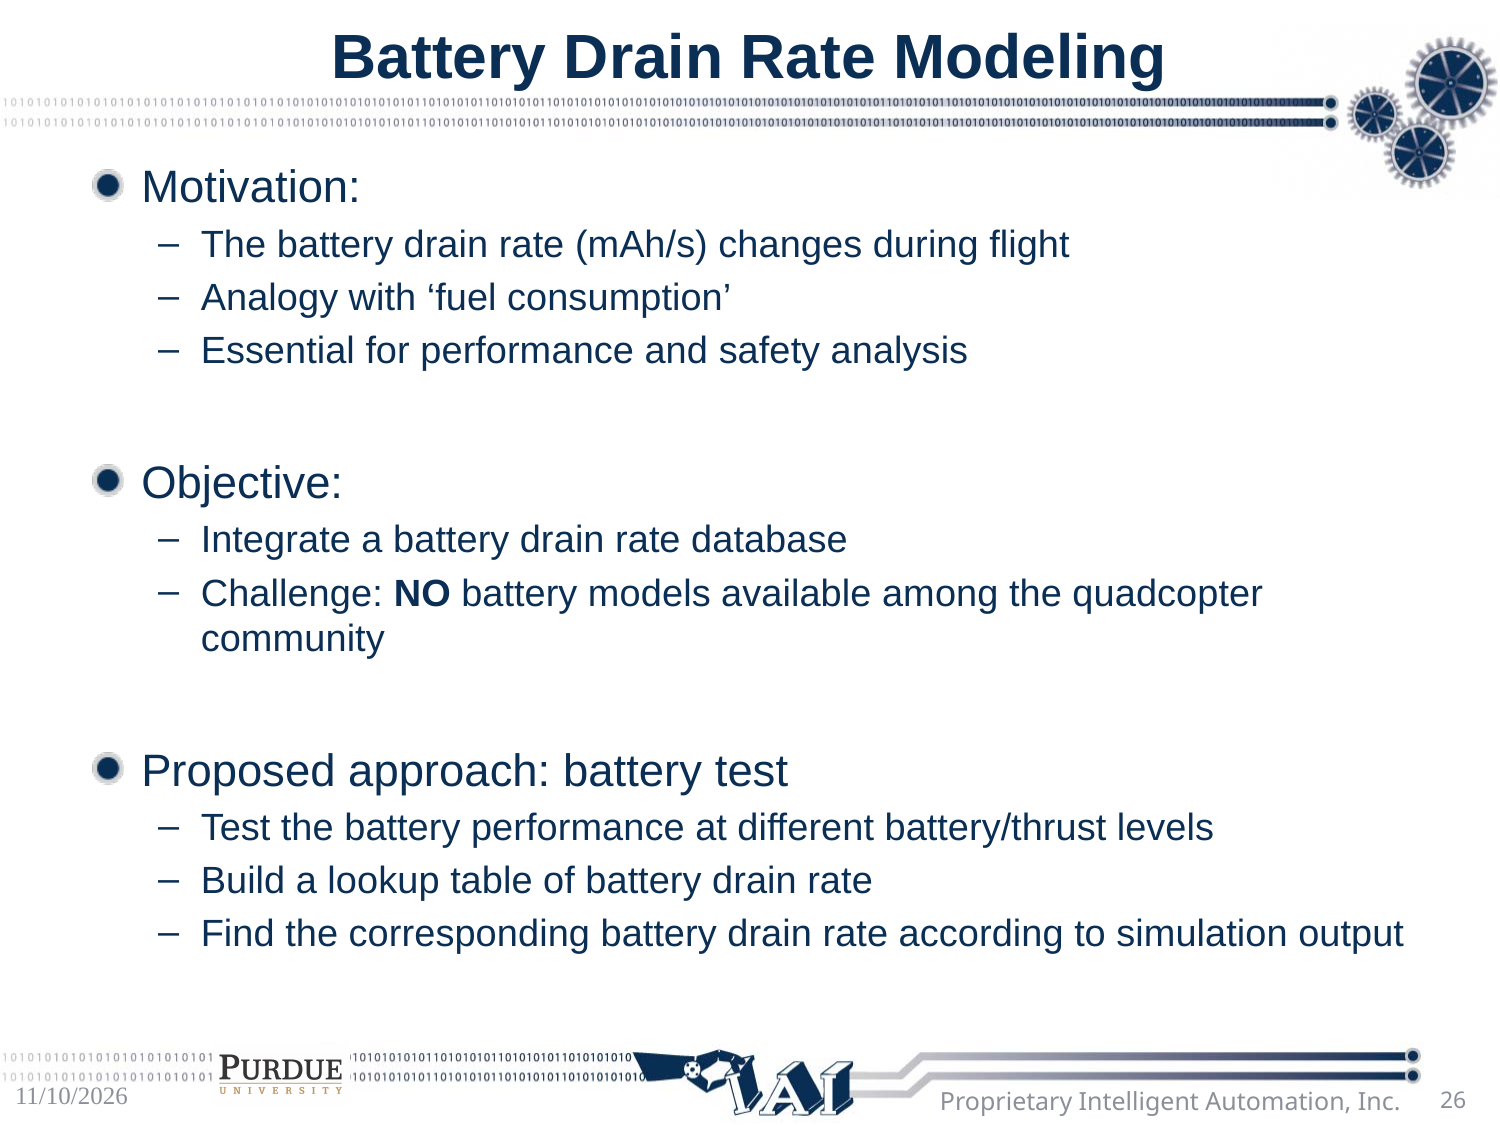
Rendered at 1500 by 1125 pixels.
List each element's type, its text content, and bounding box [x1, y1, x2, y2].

picture [90, 167, 124, 203]
picture [90, 750, 124, 786]
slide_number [0, 1065, 350, 1125]
picture [0, 24, 1500, 200]
picture [0, 1042, 1500, 1125]
picture [90, 462, 124, 498]
footer Proprietary Intelligent Automation, Inc. [924, 1074, 1500, 1125]
title Battery Drain Rate Modeling [75, 7, 1425, 100]
list Motivation: The battery drain rate (mAh/s) changes during flight Analogy with ‘fuel consumption’ Essential for performance and safety analysis Objective: Integrate a battery drain rate database Challenge: NO battery models available among the quadcopter community Proposed approach: battery test Test the battery performance at different battery/thrust levels Build a lookup table of battery drain rate Find the corresponding battery drain rate according to simulation output [75, 149, 1425, 1013]
